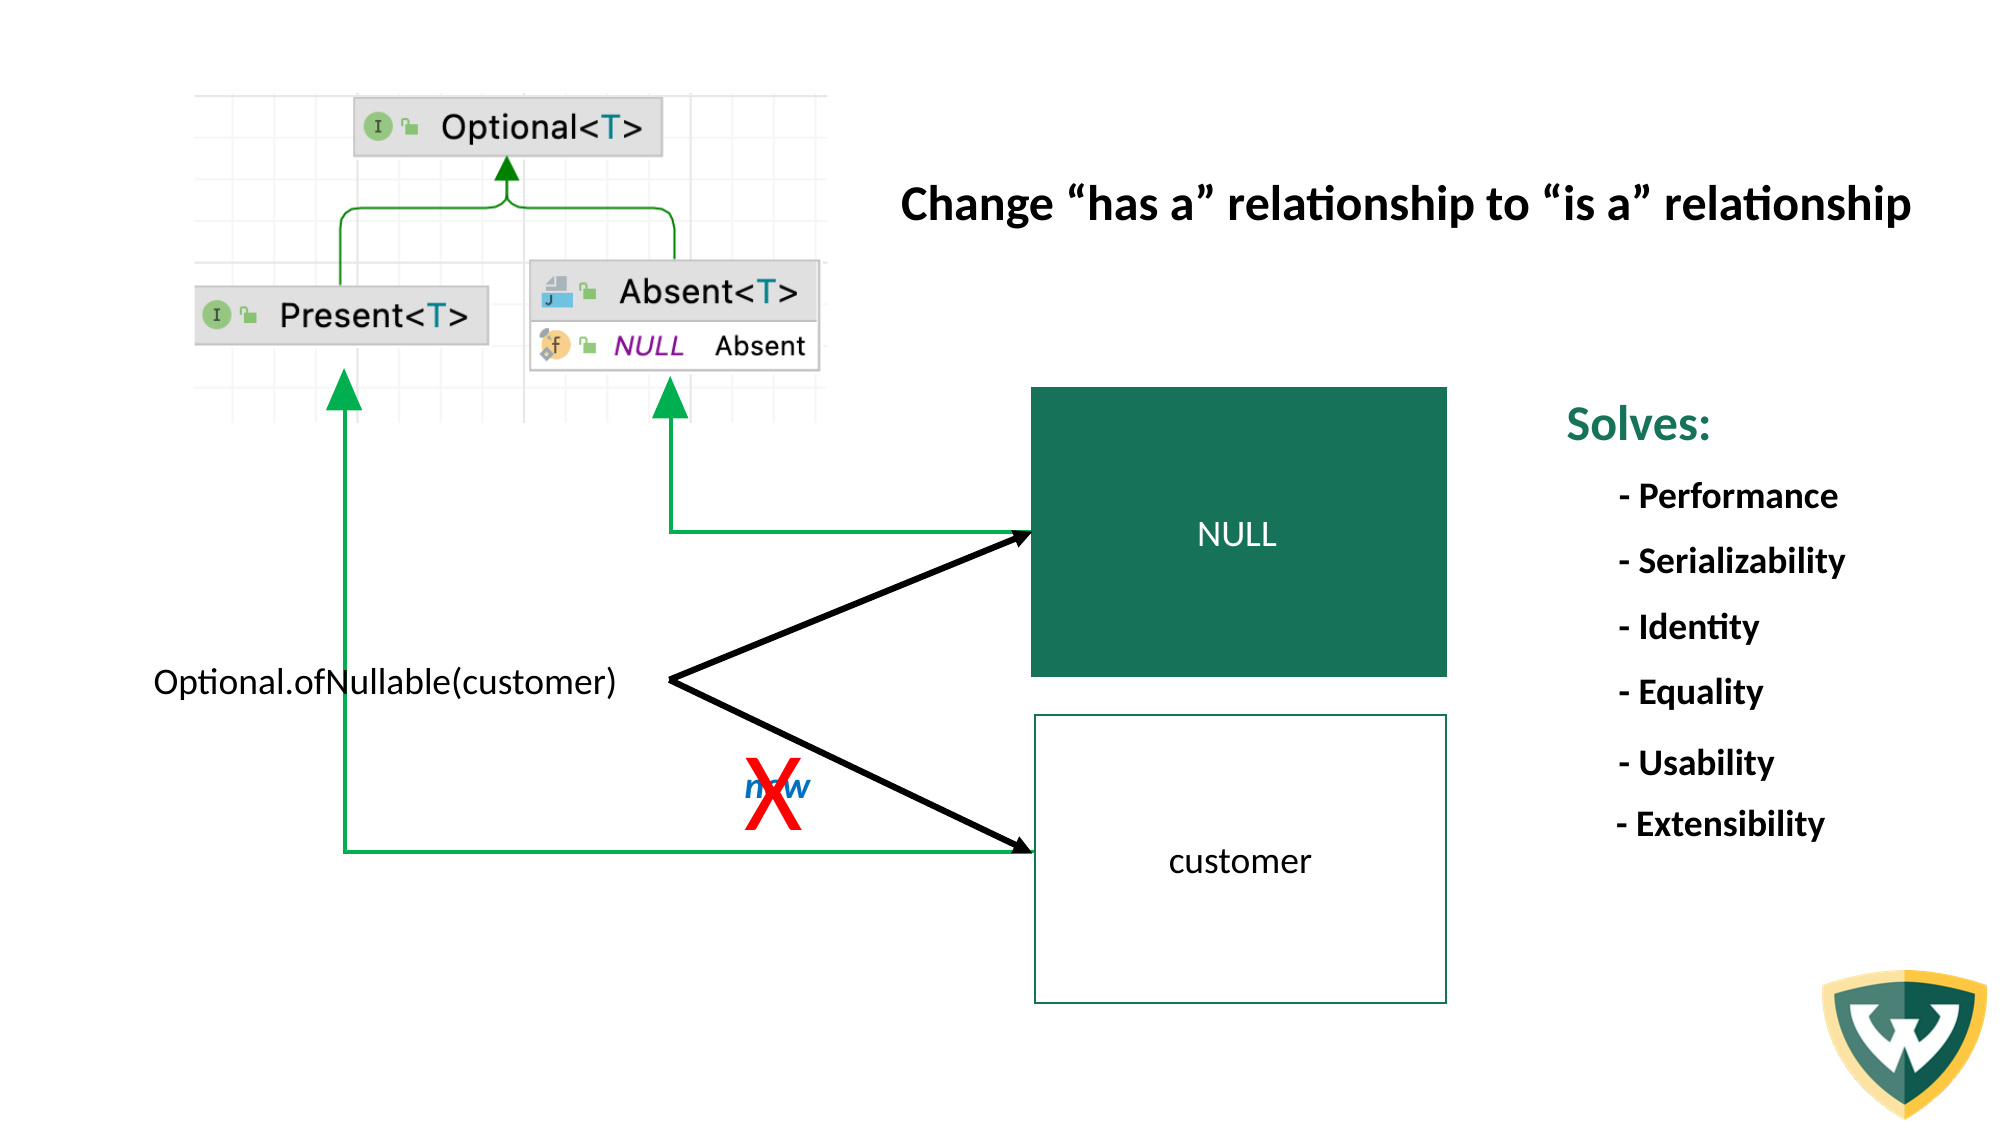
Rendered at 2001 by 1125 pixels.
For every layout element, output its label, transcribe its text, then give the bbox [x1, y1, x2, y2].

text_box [669, 531, 1033, 680]
text_box [188, 257, 194, 389]
text_box - Identity [1603, 594, 1776, 655]
text_box NULL [1033, 387, 1447, 677]
text_box customer [1034, 714, 1447, 1004]
text_box - Equality [1603, 660, 1780, 720]
picture [1815, 970, 1993, 1120]
text_box Solves: [1551, 383, 1727, 459]
text_box - Extensibility [1601, 791, 1841, 851]
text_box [669, 680, 1033, 853]
text_box - Usability [1603, 730, 1791, 791]
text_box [344, 387, 671, 853]
text_box - Serializability [1603, 528, 1862, 589]
text_box - Performance [1604, 463, 1854, 523]
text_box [671, 387, 1033, 531]
text_box Optional.ofNullable(customer) [138, 649, 344, 710]
text_box Change “has a” relationship to “is a” relationship [886, 163, 1928, 239]
text_box X [729, 853, 835, 861]
picture [194, 93, 828, 423]
